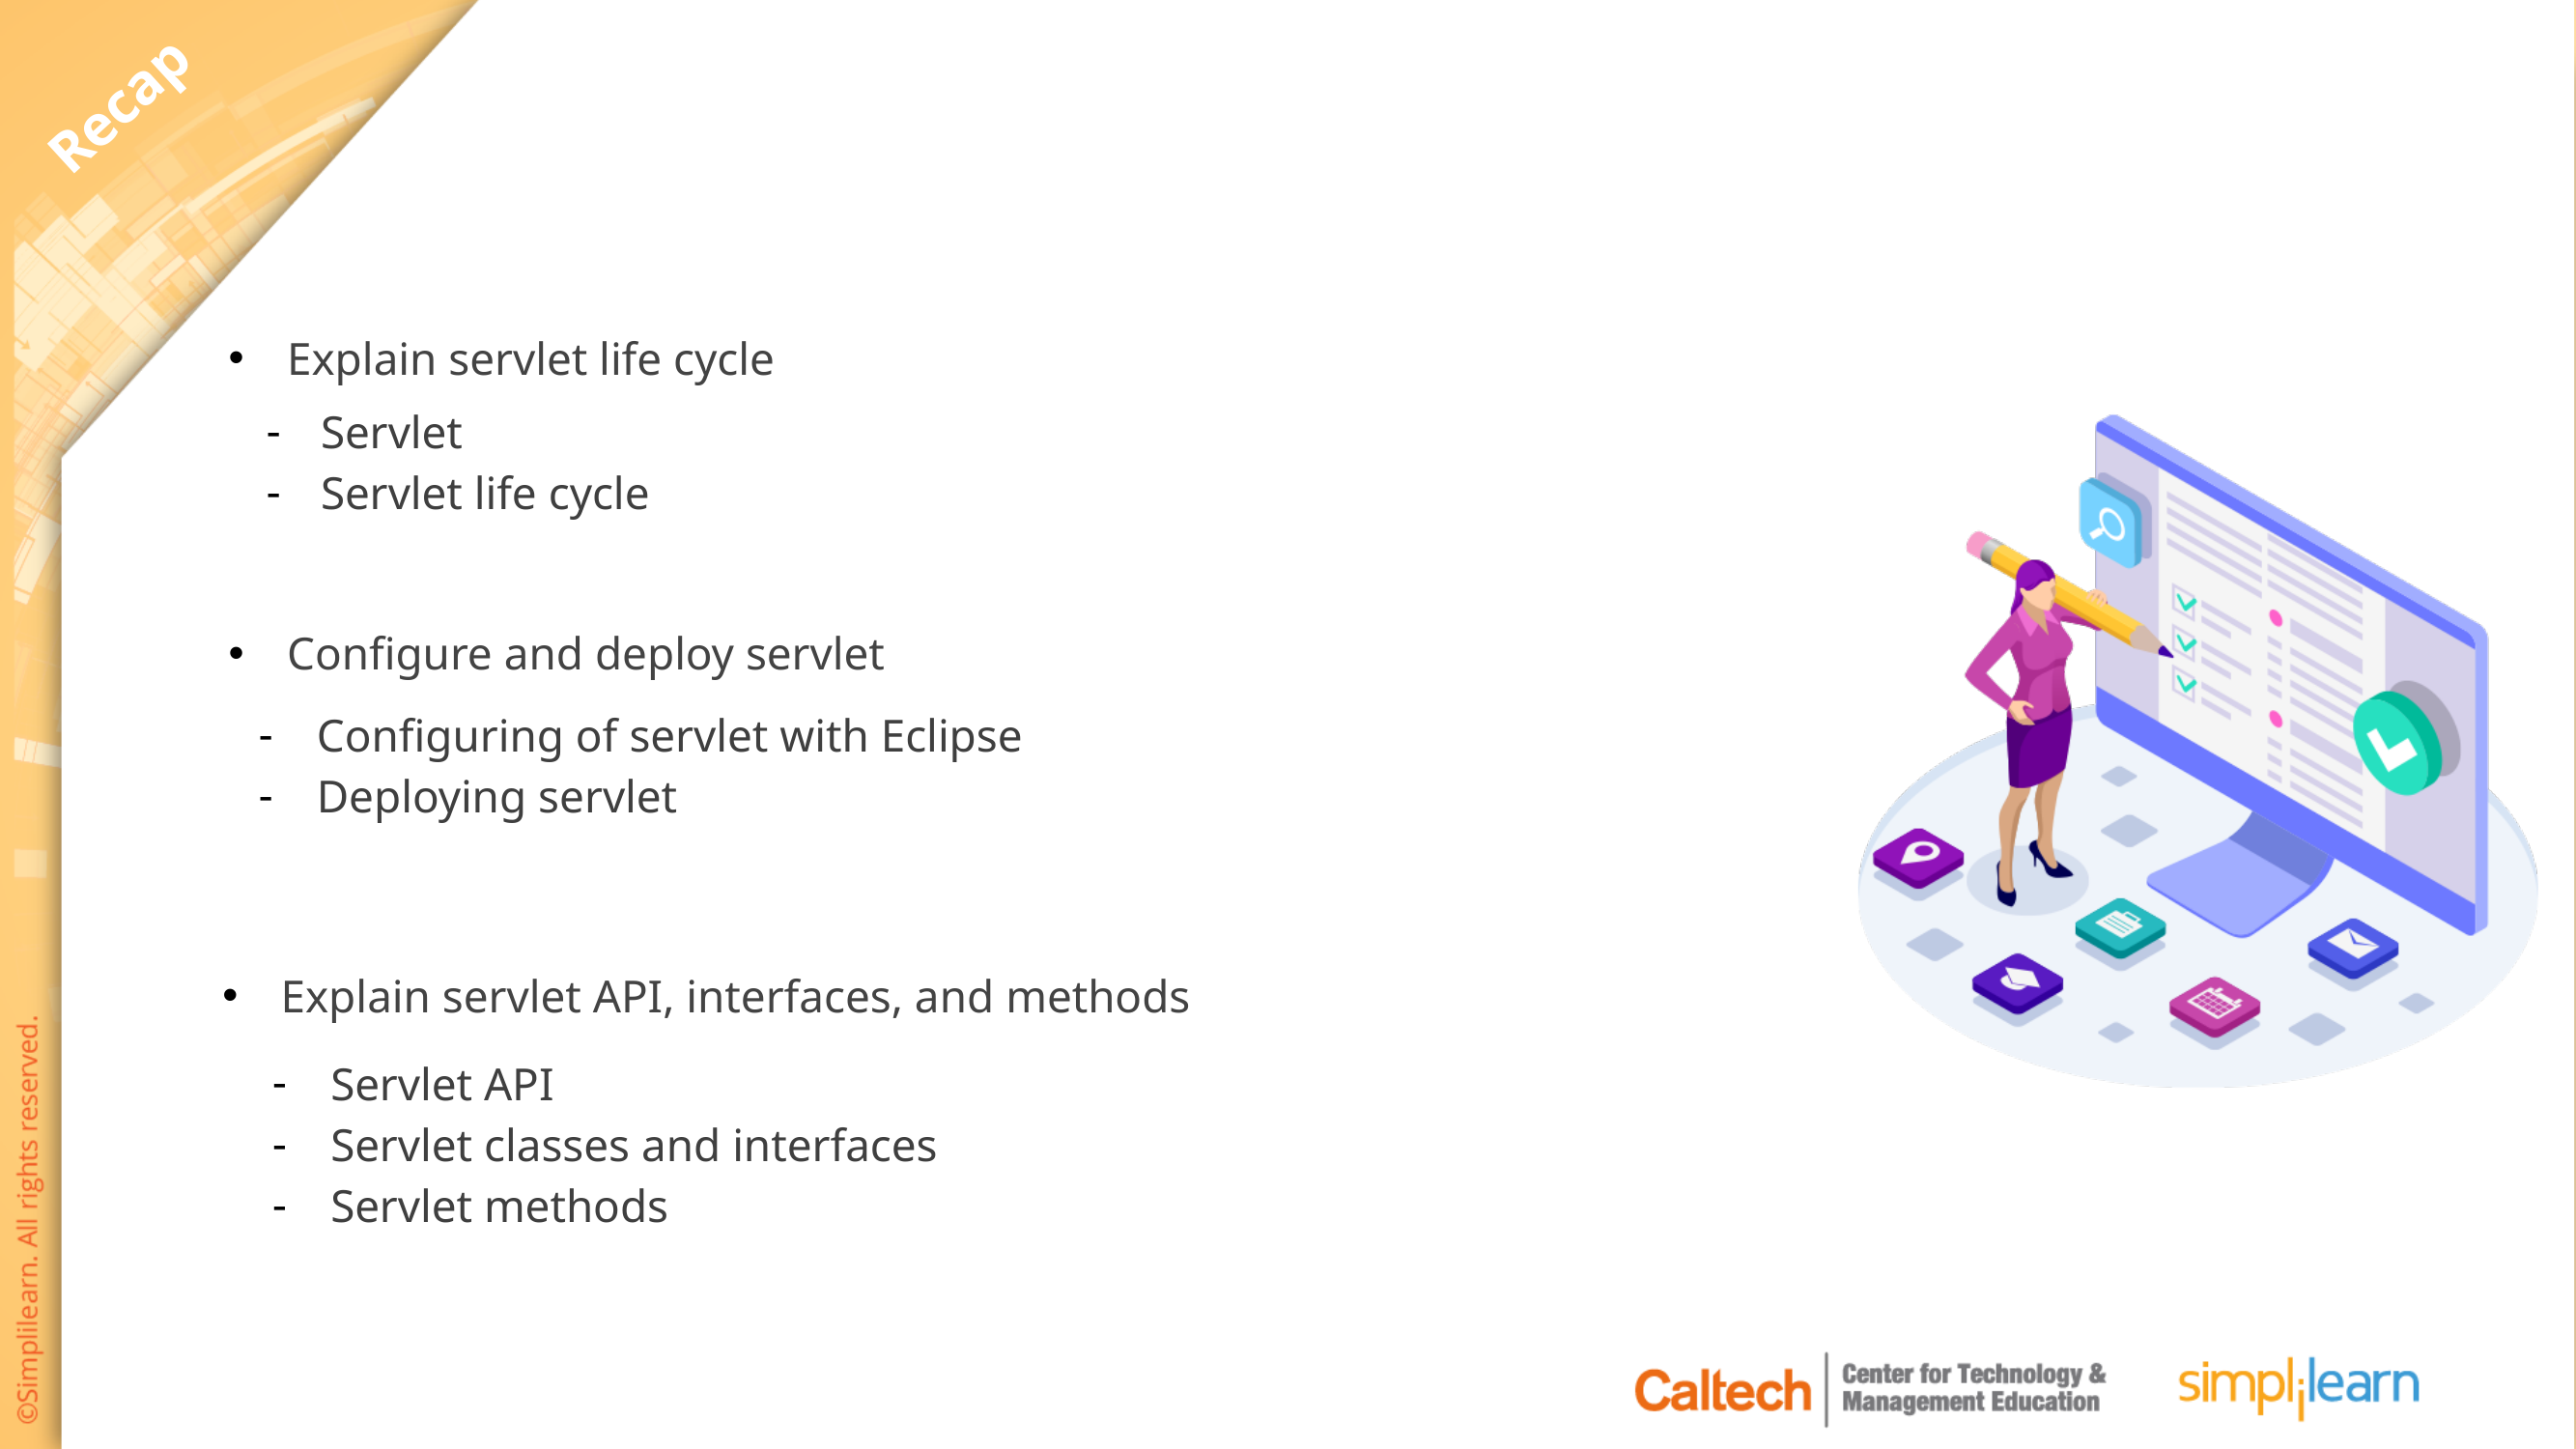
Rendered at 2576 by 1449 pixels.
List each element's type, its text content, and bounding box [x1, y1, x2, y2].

text_box Servlet API Servlet classes and interfaces Servlet methods [243, 1040, 1173, 1193]
text_box Configure and deploy servlet [196, 611, 1646, 685]
picture [0, 0, 2576, 1449]
text_box Explain servlet life cycle [196, 317, 1646, 390]
text_box Explain servlet API, interfaces, and methods [190, 954, 1640, 1028]
text_box Configuring of servlet with Eclipse Deploying servlet [229, 692, 1084, 844]
text_box Servlet Servlet life cycle [229, 390, 921, 542]
